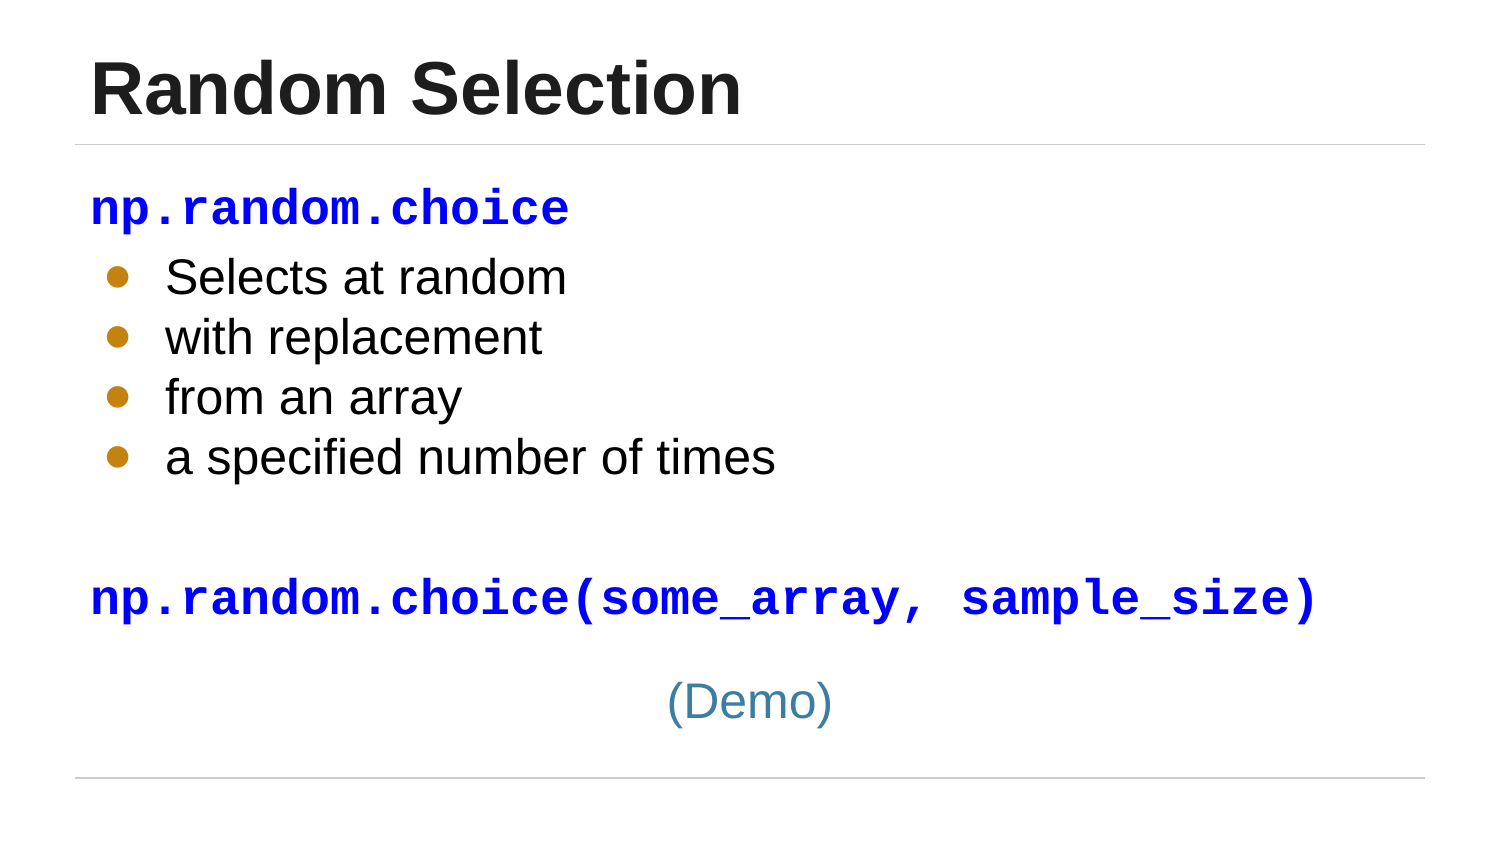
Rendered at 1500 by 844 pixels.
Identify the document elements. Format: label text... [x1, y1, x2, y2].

title Random Selection [75, 33, 1175, 145]
text_box (Demo) [632, 654, 868, 743]
list np.random.choice Selects at random with replacement from an array a specified number of times np.random.choice(some_array, sample_size) [75, 159, 1425, 754]
